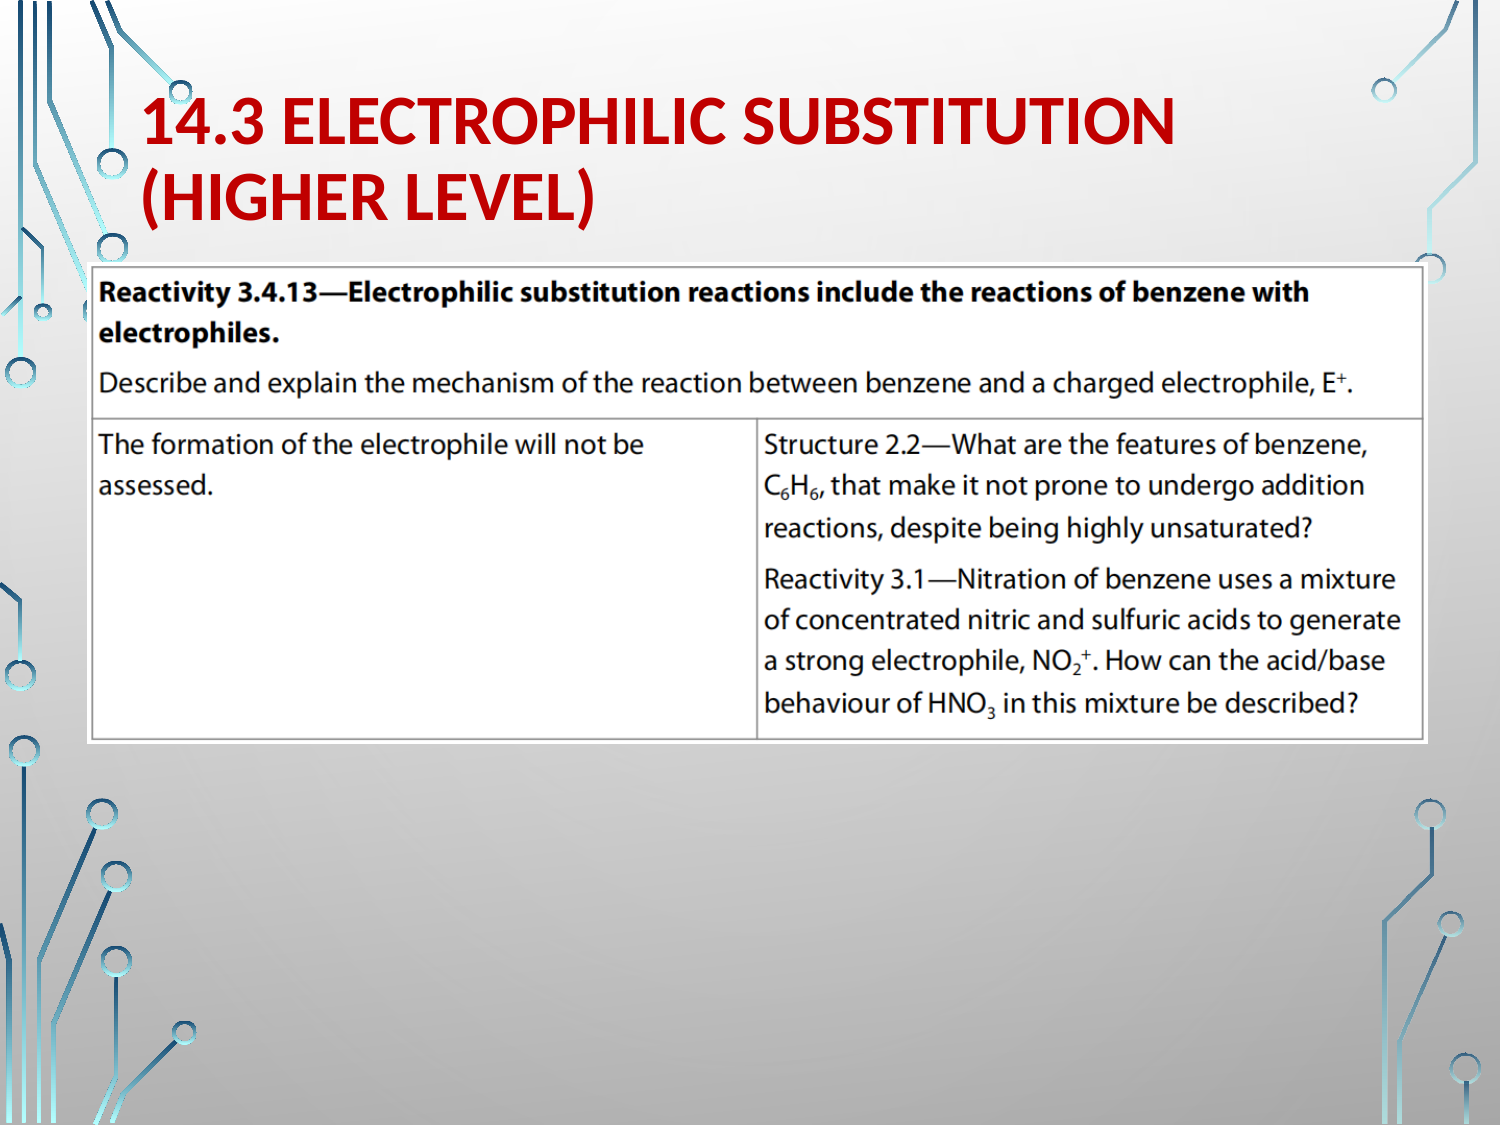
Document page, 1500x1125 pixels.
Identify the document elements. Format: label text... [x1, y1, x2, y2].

picture [87, 262, 1428, 744]
title 14.3 Electrophilic Substitution (Higher Level) [124, 75, 1402, 244]
